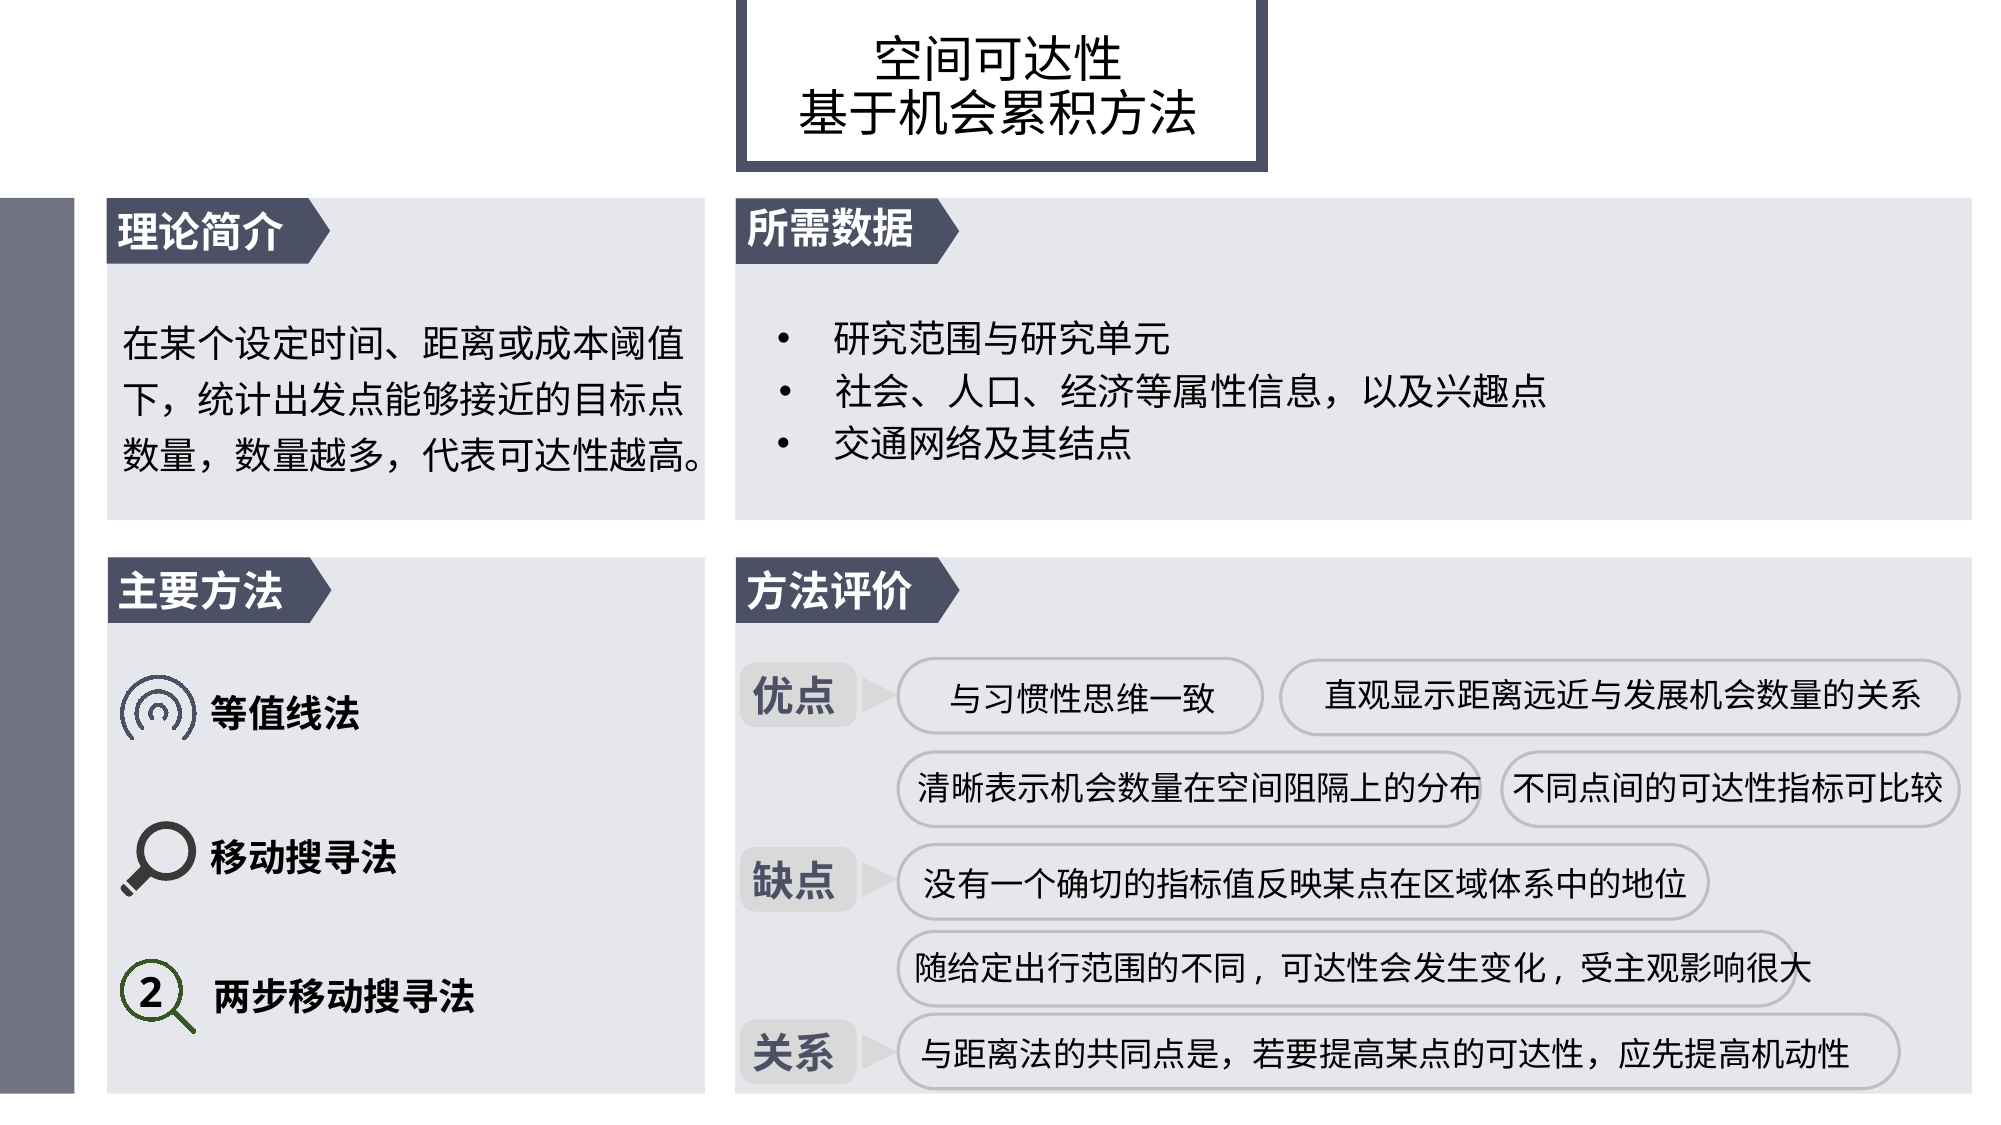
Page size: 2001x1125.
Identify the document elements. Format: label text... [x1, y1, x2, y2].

text_box [898, 658, 1263, 733]
text_box [120, 975, 124, 1005]
text_box [182, 1023, 196, 1034]
text_box 没有一个确切的指标值反映某点在区域体系中的地位 [908, 855, 1704, 911]
text_box 直观显示距离远近与发展机会数量的关系 [1309, 667, 1938, 722]
text_box [120, 883, 134, 897]
text_box [126, 821, 196, 891]
text_box [909, 995, 1786, 1006]
text_box 不同点间的可达性指标可比较 [1497, 759, 2000, 815]
text_box 主要方法 [102, 557, 299, 623]
text_box 随给定出行范围的不同, 可达性会发生变化, 受主观影响很大 [899, 939, 1900, 995]
text_box 2 [124, 957, 204, 1023]
text_box [0, 197, 75, 1095]
text_box 清晰表示机会数量在空间阻隔上的分布 [903, 759, 1497, 815]
text_box [912, 931, 1782, 939]
text_box [898, 856, 908, 907]
text_box [734, 197, 961, 265]
text_box [1704, 864, 1709, 900]
text_box [1512, 815, 1949, 827]
text_box [105, 196, 332, 265]
text_box [735, 556, 961, 625]
text_box [740, 0, 1263, 168]
text_box [106, 197, 706, 521]
text_box 与习惯性思维一致 [934, 663, 1231, 726]
text_box [909, 1014, 1900, 1089]
text_box 移动搜寻法 [196, 822, 777, 887]
text_box 在某个设定时间、距离或成本阈值下，统计出发点能够接近的目标点数量，数量越多，代表可达性越高。 [107, 301, 723, 485]
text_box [737, 1019, 898, 1086]
text_box [898, 770, 903, 808]
text_box 空间可达性 基于机会累积方法 [757, 36, 1240, 141]
text_box 等值线法 [196, 679, 777, 744]
text_box [734, 197, 1973, 521]
text_box [898, 1029, 905, 1073]
text_box [1280, 660, 1960, 735]
text_box 与距离法的共同点是，若要提高某点的可达性，应先提高机动性 [905, 1025, 1867, 1080]
text_box [1517, 751, 1944, 759]
text_box [106, 556, 706, 1095]
text_box [734, 556, 1973, 1095]
text_box [909, 844, 1697, 855]
text_box [912, 911, 1695, 920]
text_box 方法评价 [731, 557, 929, 623]
text_box [120, 675, 196, 740]
text_box [908, 815, 1471, 827]
text_box [107, 556, 333, 625]
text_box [737, 846, 898, 913]
text_box 理论简介 [102, 198, 299, 263]
text_box 交通网络及其结点 [762, 412, 1149, 473]
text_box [737, 662, 898, 729]
text_box 所需数据 [732, 194, 930, 259]
text_box 研究范围与研究单元 [762, 307, 1186, 368]
text_box 社会、人口、经济等属性信息，以及兴趣点 [764, 360, 1563, 420]
text_box [913, 751, 1466, 759]
text_box 两步移动搜寻法 [199, 962, 780, 1026]
